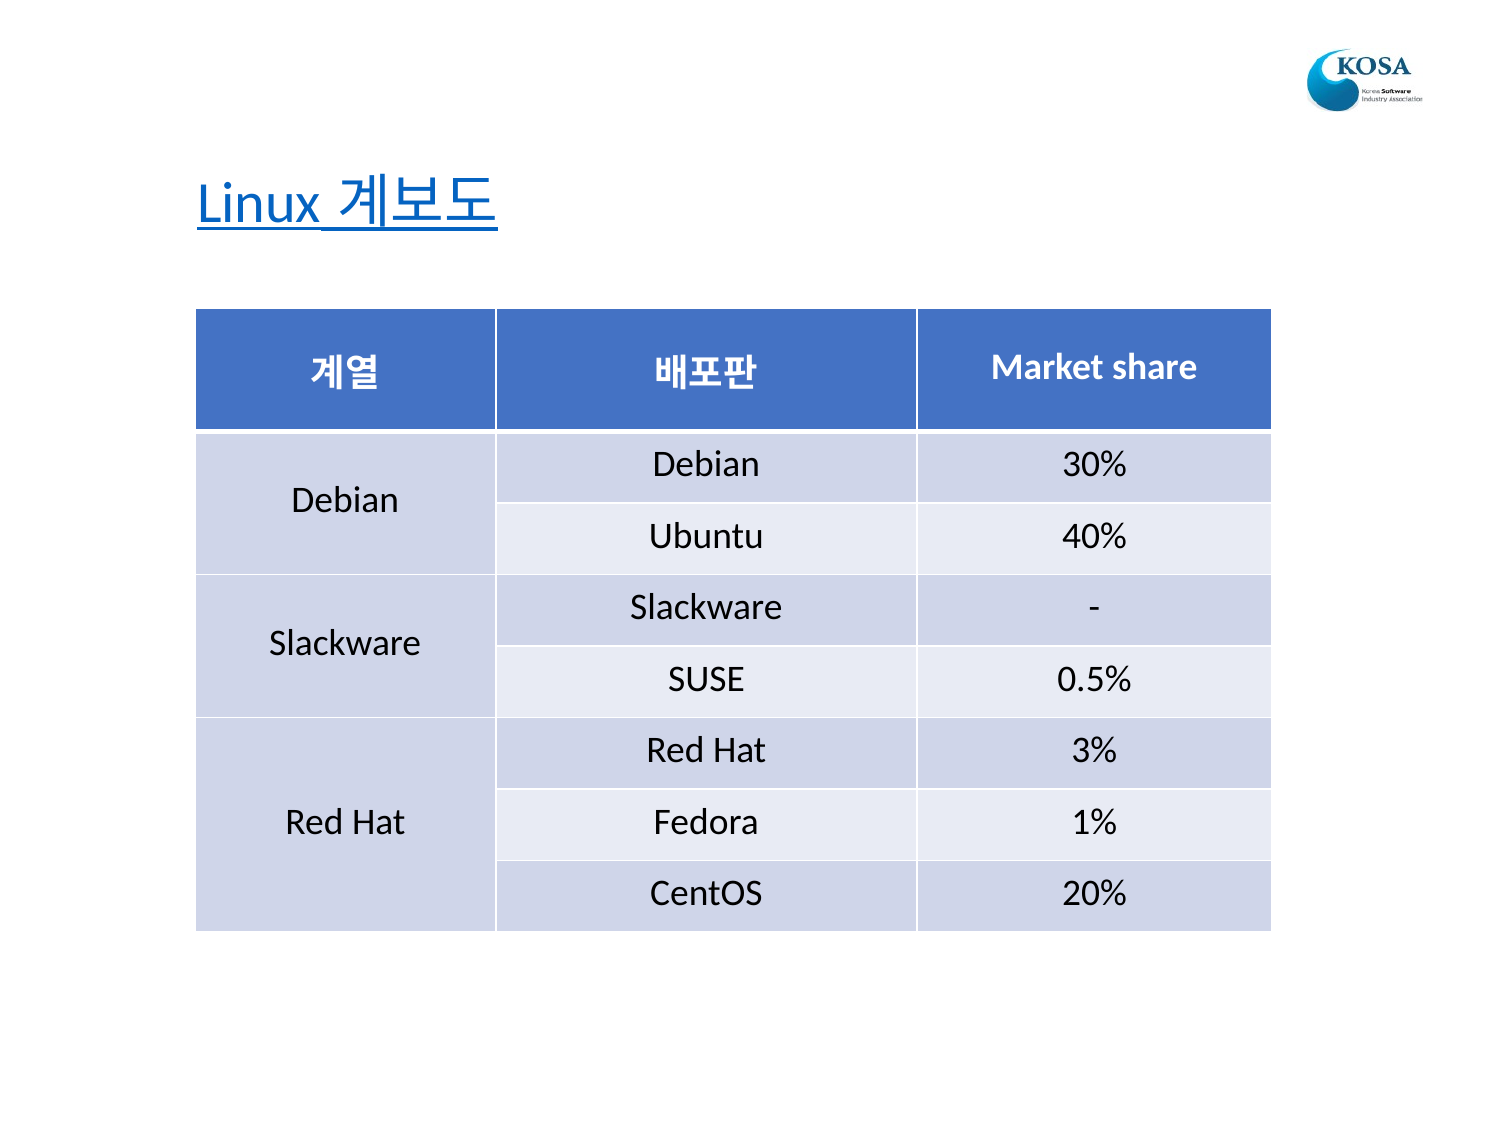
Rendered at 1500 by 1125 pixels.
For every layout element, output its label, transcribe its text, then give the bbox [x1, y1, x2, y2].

table_cell 3% [918, 718, 1271, 788]
table_header Market share [918, 309, 1271, 429]
table_cell 0.5% [918, 647, 1271, 717]
table_cell Red Hat [196, 718, 495, 931]
table_cell Slackware [497, 575, 916, 645]
table_cell 20% [918, 861, 1271, 931]
table_header 계열 [196, 309, 495, 429]
table_cell Fedora [497, 790, 916, 860]
table_cell CentOS [497, 861, 916, 931]
table_cell - [918, 575, 1271, 645]
table_cell Debian [497, 434, 916, 502]
text_box Linux 계보도 [182, 157, 513, 257]
table_cell Ubuntu [497, 504, 916, 574]
picture [1306, 48, 1423, 112]
table_cell Debian [196, 434, 495, 574]
table_cell 1% [918, 790, 1271, 860]
table_cell Red Hat [497, 718, 916, 788]
table_header 배포판 [497, 309, 916, 429]
table_cell SUSE [497, 647, 916, 717]
table_cell 30% [918, 434, 1271, 502]
table_cell 40% [918, 504, 1271, 574]
table_cell Slackware [196, 575, 495, 717]
